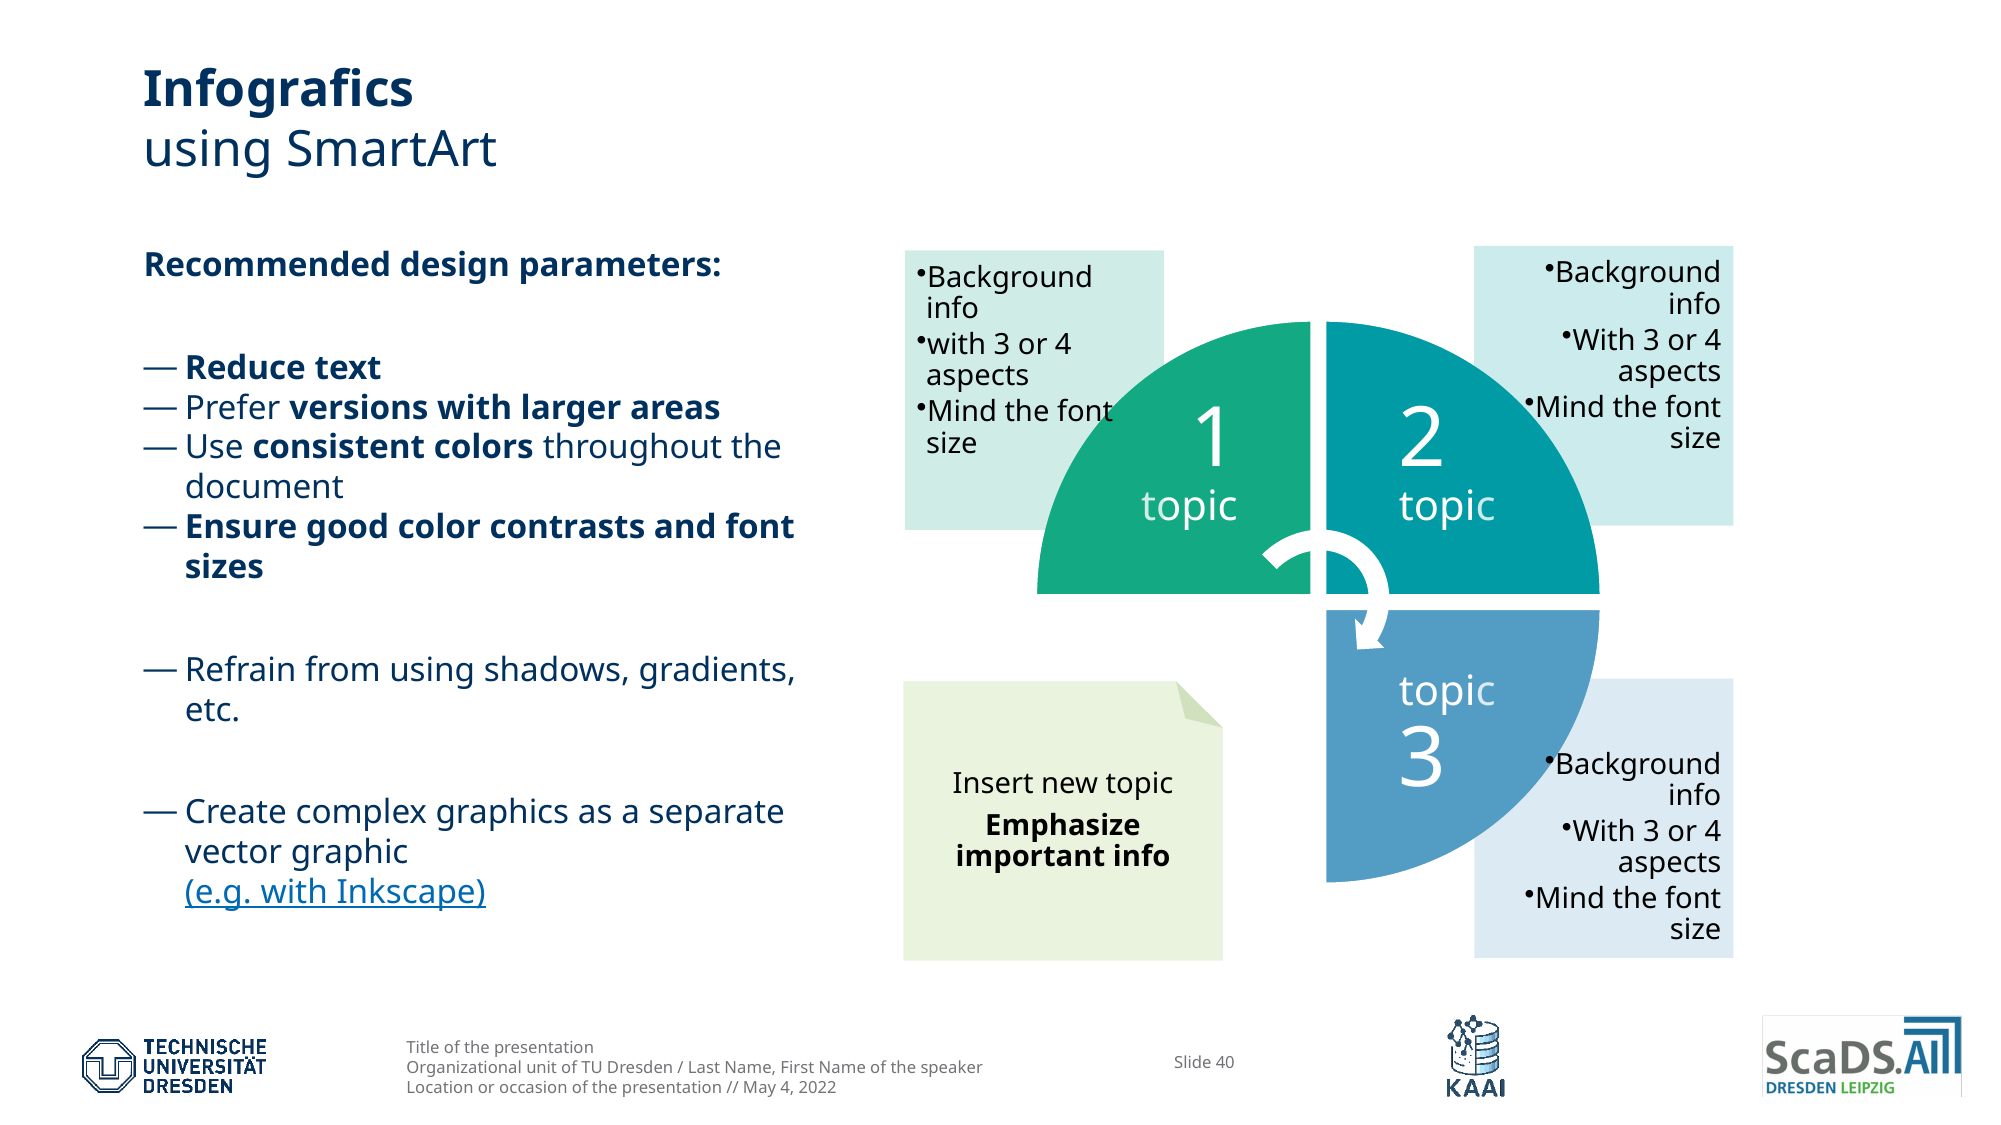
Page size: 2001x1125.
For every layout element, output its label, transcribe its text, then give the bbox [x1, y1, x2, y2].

list Recommended design parameters: Reduce text Prefer versions with larger areas Use consistent colors throughout the document Ensure good color contrasts and font sizes Refrain from using shadows, gradients, etc. Create complex graphics as a separate vector graphic (e.g. with Inkscape) [143, 243, 851, 941]
picture [1761, 1014, 1963, 1098]
title Infografics using SmartArt [143, 56, 1880, 169]
picture [82, 1039, 266, 1093]
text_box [903, 245, 1734, 961]
picture [1423, 1015, 1526, 1098]
